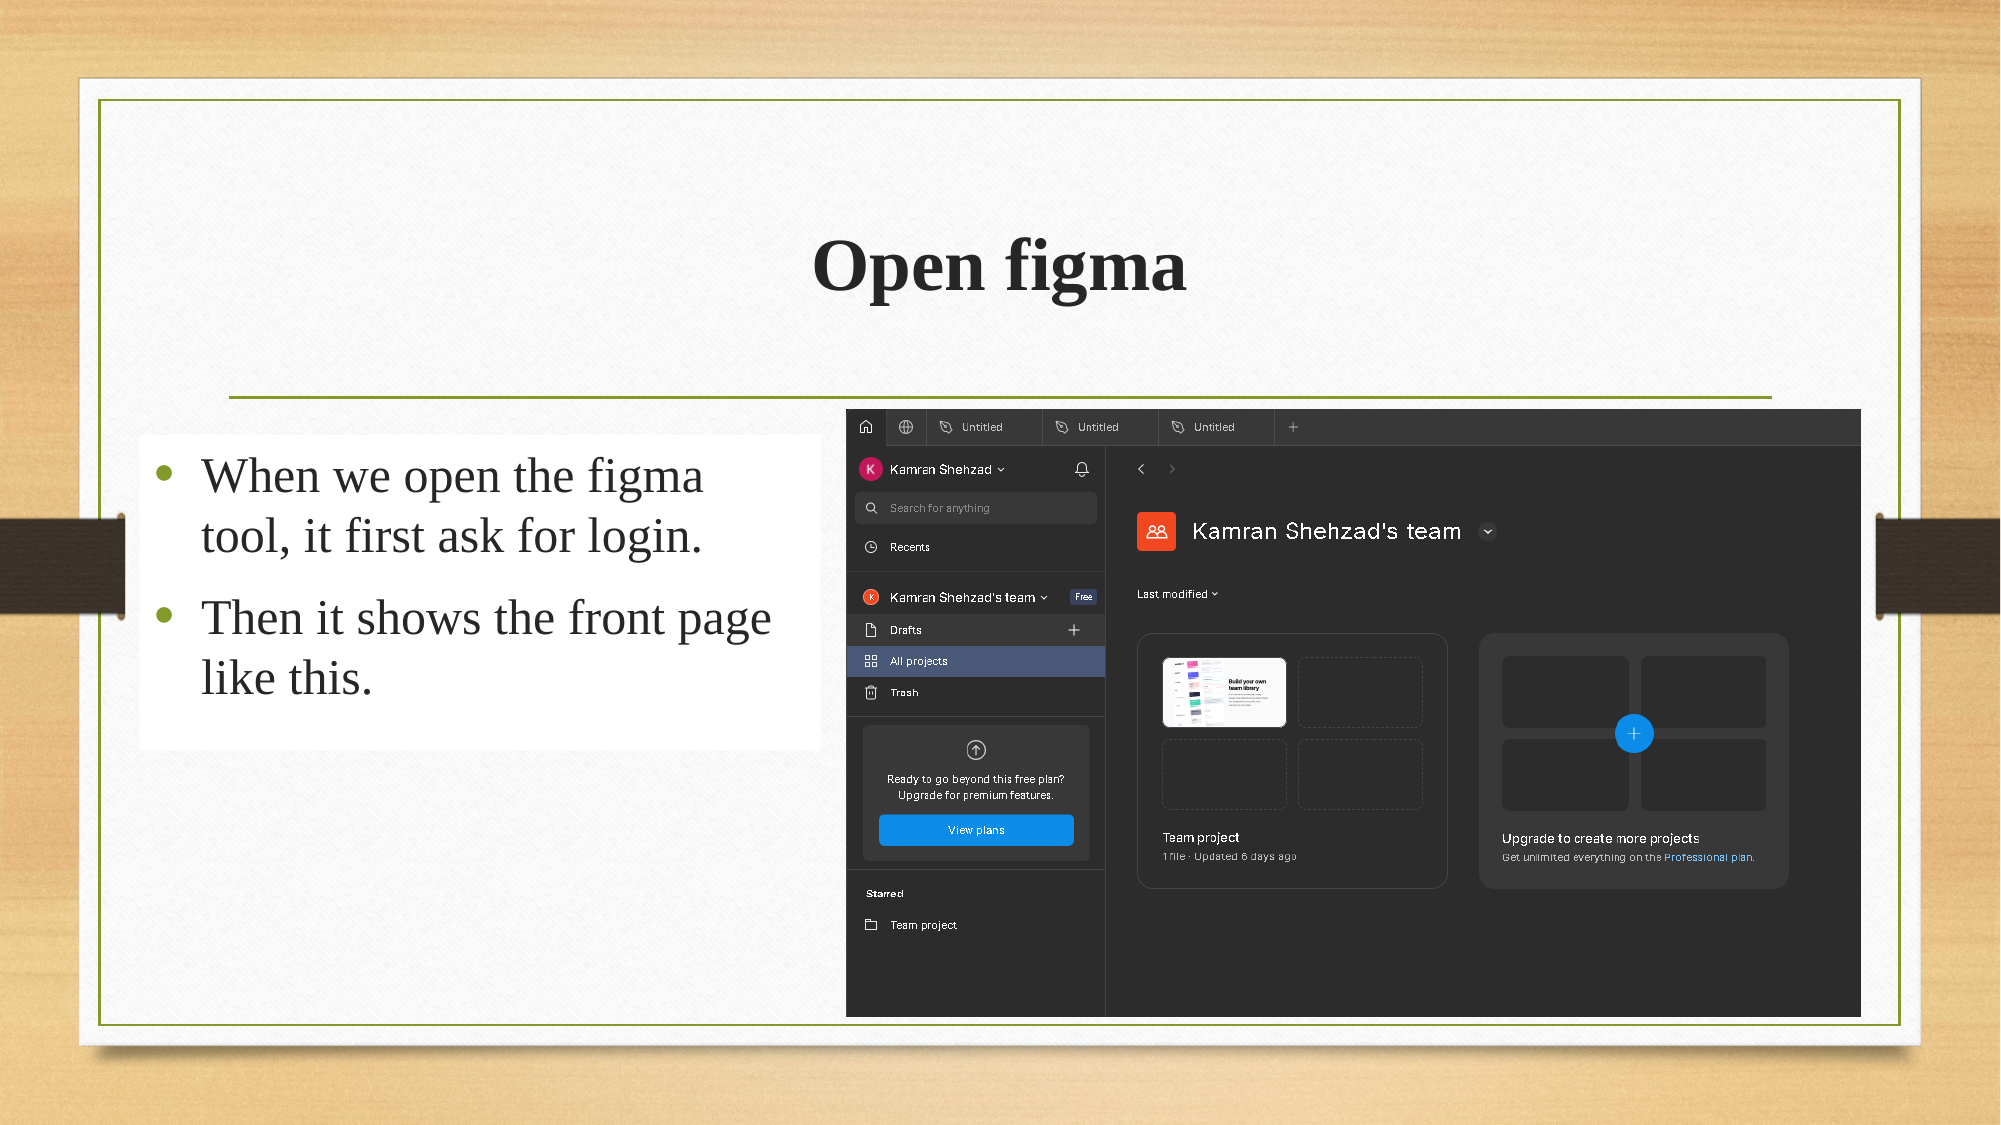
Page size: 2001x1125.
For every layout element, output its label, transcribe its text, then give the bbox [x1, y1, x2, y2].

picture [0, 0, 2001, 1125]
title Open figma [212, 108, 1788, 322]
list When we open the figma tool, it first ask for login. Then it shows the front page like this. [139, 434, 821, 750]
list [845, 408, 1861, 1018]
